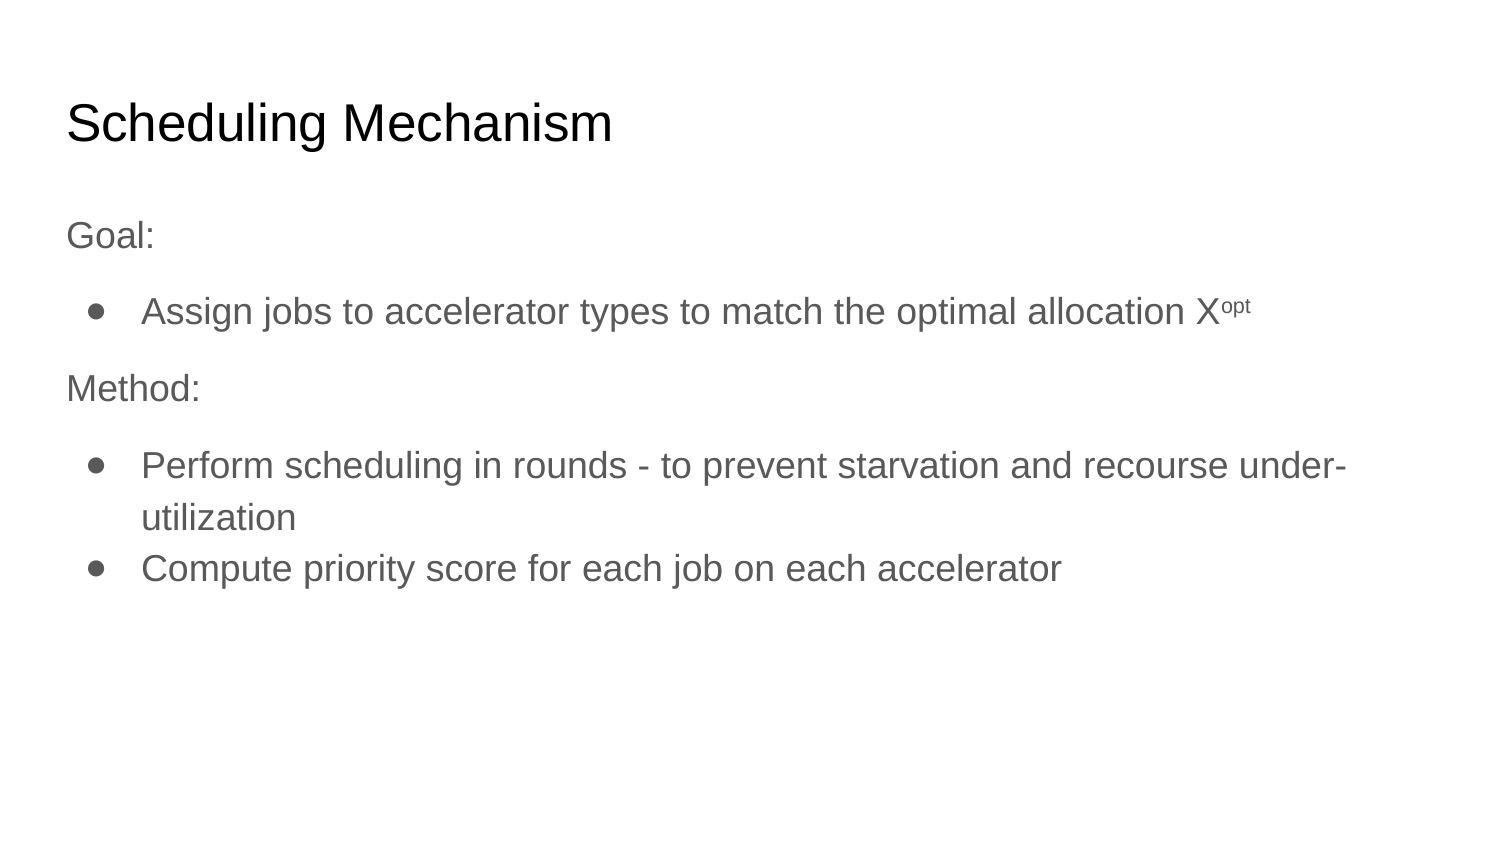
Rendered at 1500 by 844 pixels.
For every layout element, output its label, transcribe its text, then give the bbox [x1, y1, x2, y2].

title Scheduling Mechanism [51, 72, 1449, 167]
list Goal: Assign jobs to accelerator types to match the optimal allocation Xopt Method: Perform scheduling in rounds - to prevent starvation and recourse under-utilization Compute priority score for each job on each accelerator [51, 189, 1449, 750]
